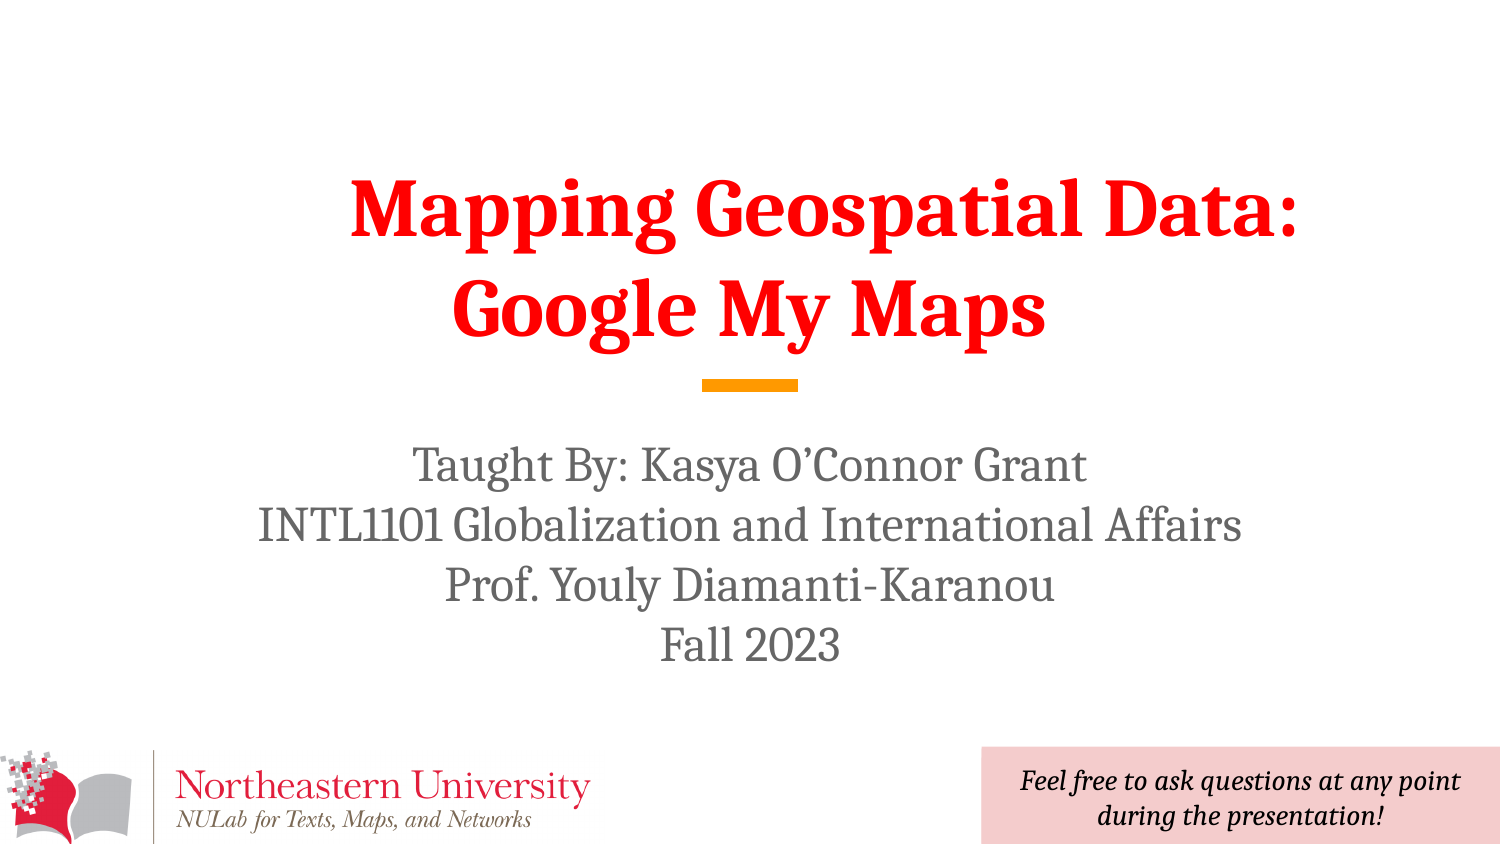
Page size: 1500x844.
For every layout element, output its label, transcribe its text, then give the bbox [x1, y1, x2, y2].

title Mapping Geospatial Data: Google My Maps [20, 85, 1480, 369]
picture [0, 750, 605, 844]
subtitle Taught By: Kasya O’Connor Grant INTL1101 Globalization and International Affairs Prof. Youly Diamanti-Karanou Fall 2023 [209, 416, 1291, 699]
text_box Feel free to ask questions at any point during the presentation! [981, 746, 1500, 844]
